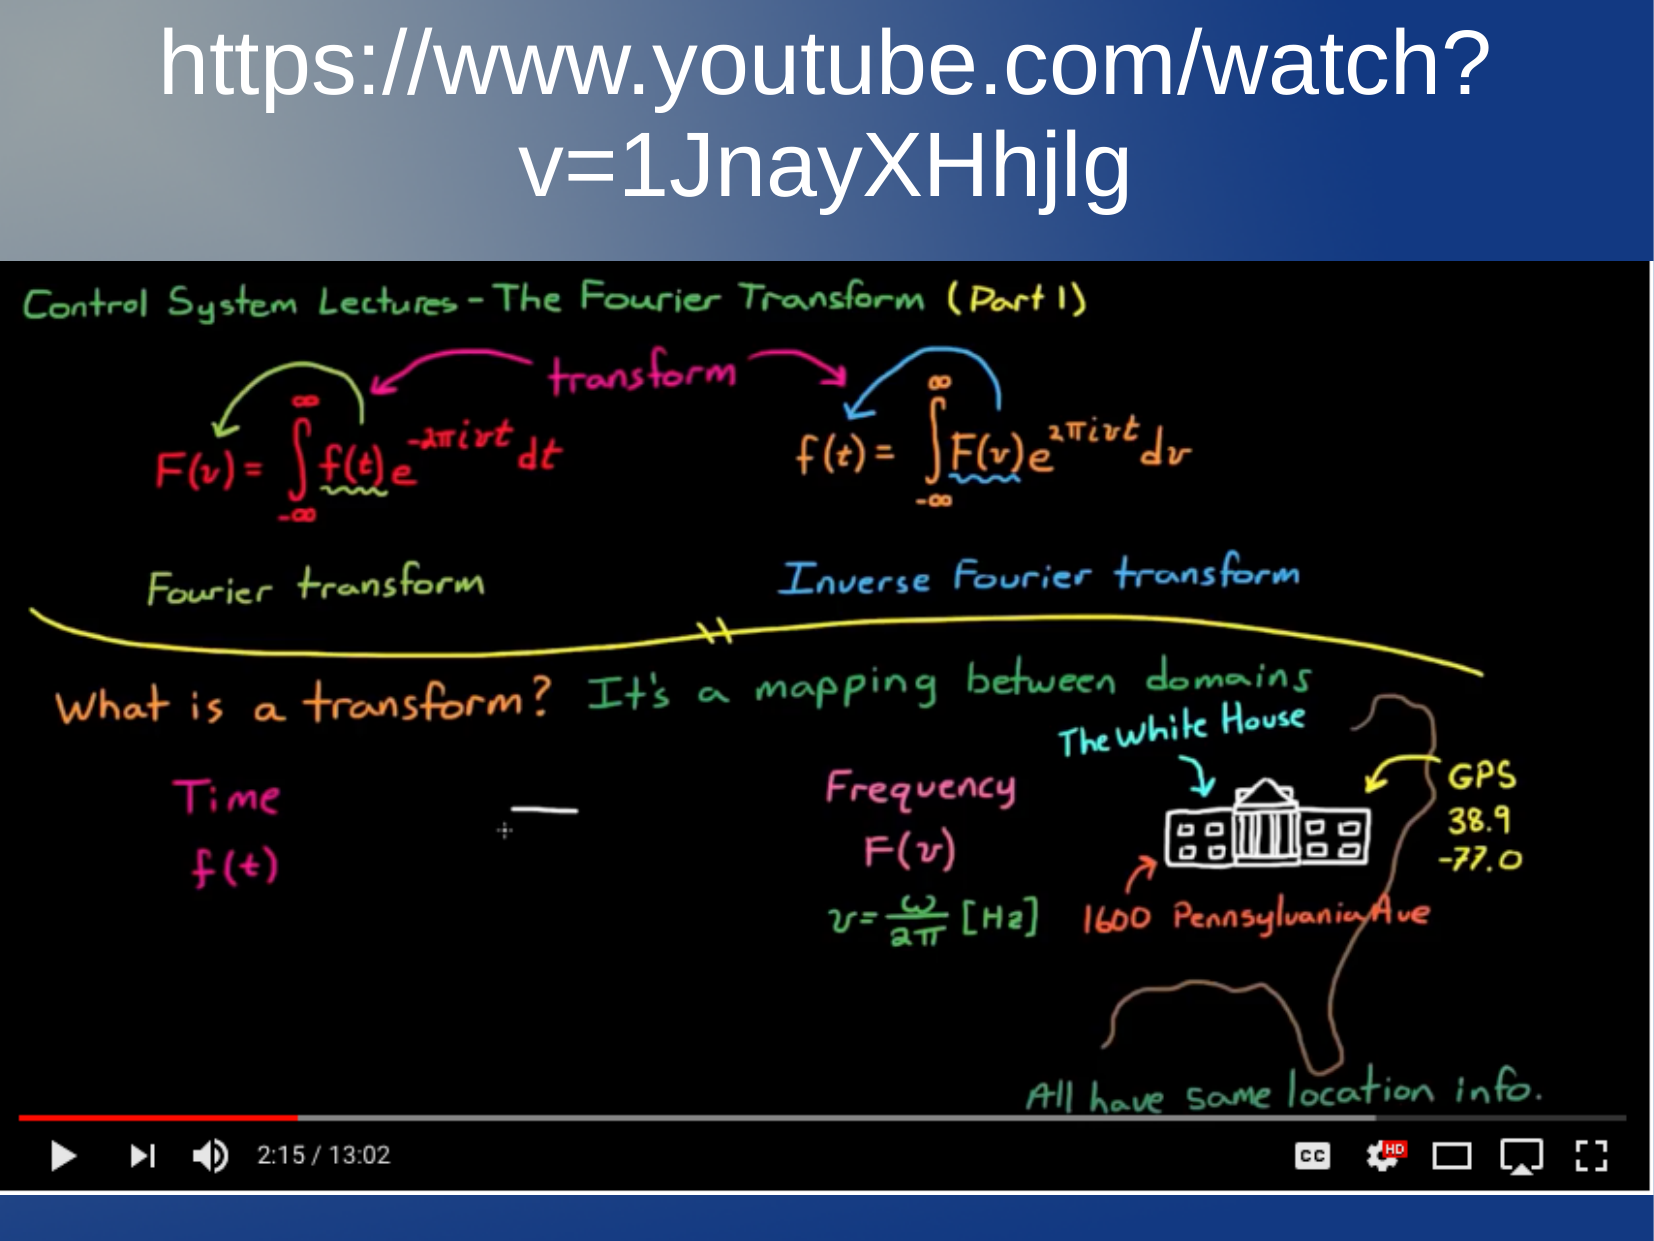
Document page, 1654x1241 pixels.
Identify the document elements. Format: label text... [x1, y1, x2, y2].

picture [0, 0, 1654, 1241]
title https://www.youtube.com/watch?v=1JnayXHhjlg [82, 15, 1571, 208]
